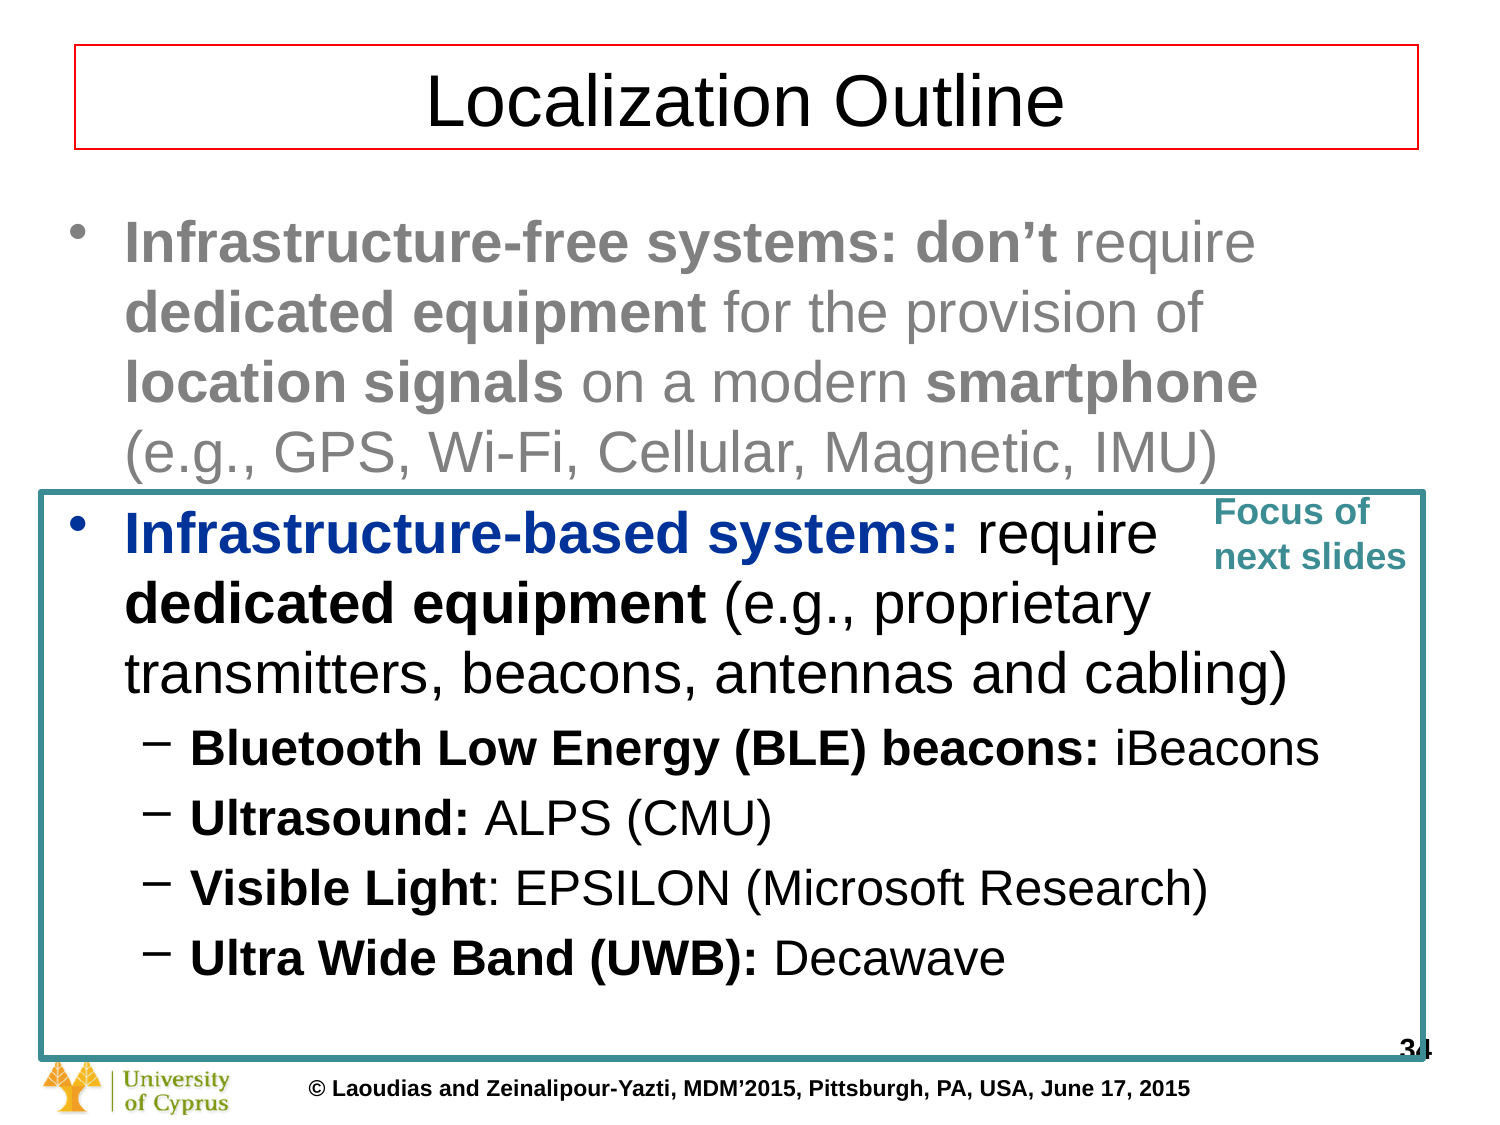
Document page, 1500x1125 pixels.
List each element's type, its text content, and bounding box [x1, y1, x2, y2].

title Localization Outline [74, 44, 1419, 150]
text_box [41, 491, 1424, 1059]
picture [41, 1059, 231, 1115]
text_box Focus of next slides [1198, 479, 1447, 585]
list Infrastructure-free systems: don’t require dedicated equipment for the provision of location signals on a modern smartphone (e.g., GPS, Wi-Fi, Cellular, Magnetic, IMU) Infrastructure-based systems: require dedicated equipment (e.g., proprietary transmitters, beacons, antennas and cabling) Bluetooth Low Energy (BLE) beacons: iBeacons Ultrasound: ALPS (CMU) Visible Light: EPSILON (Microsoft Research) Ultra Wide Band (UWB): Decawave [52, 196, 1424, 491]
